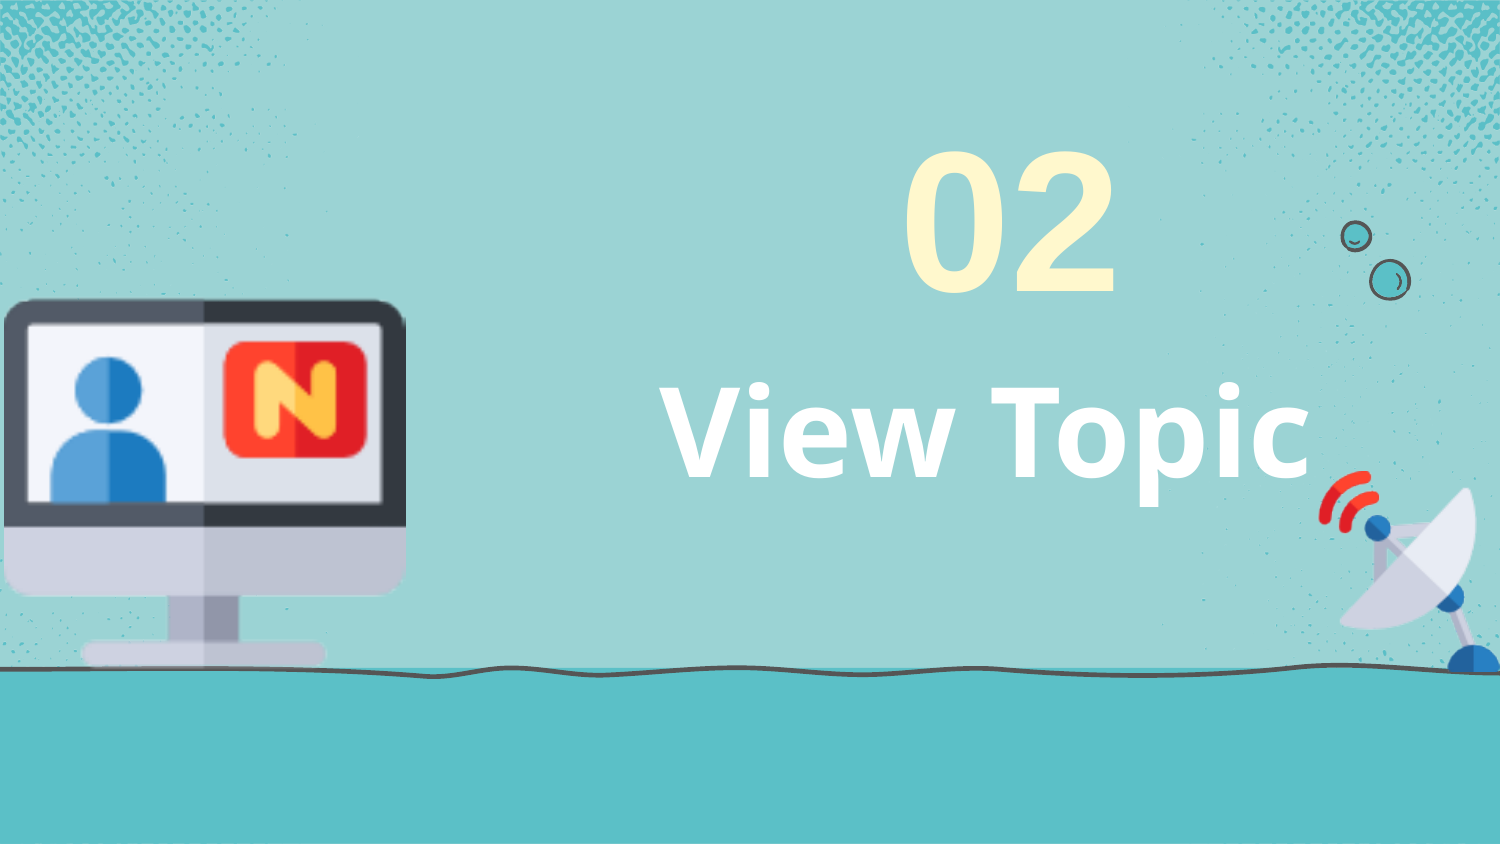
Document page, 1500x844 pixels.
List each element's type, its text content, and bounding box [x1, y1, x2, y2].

picture [0, 0, 1500, 685]
title View Topic [550, 350, 1422, 533]
title 02 [834, 73, 1187, 350]
